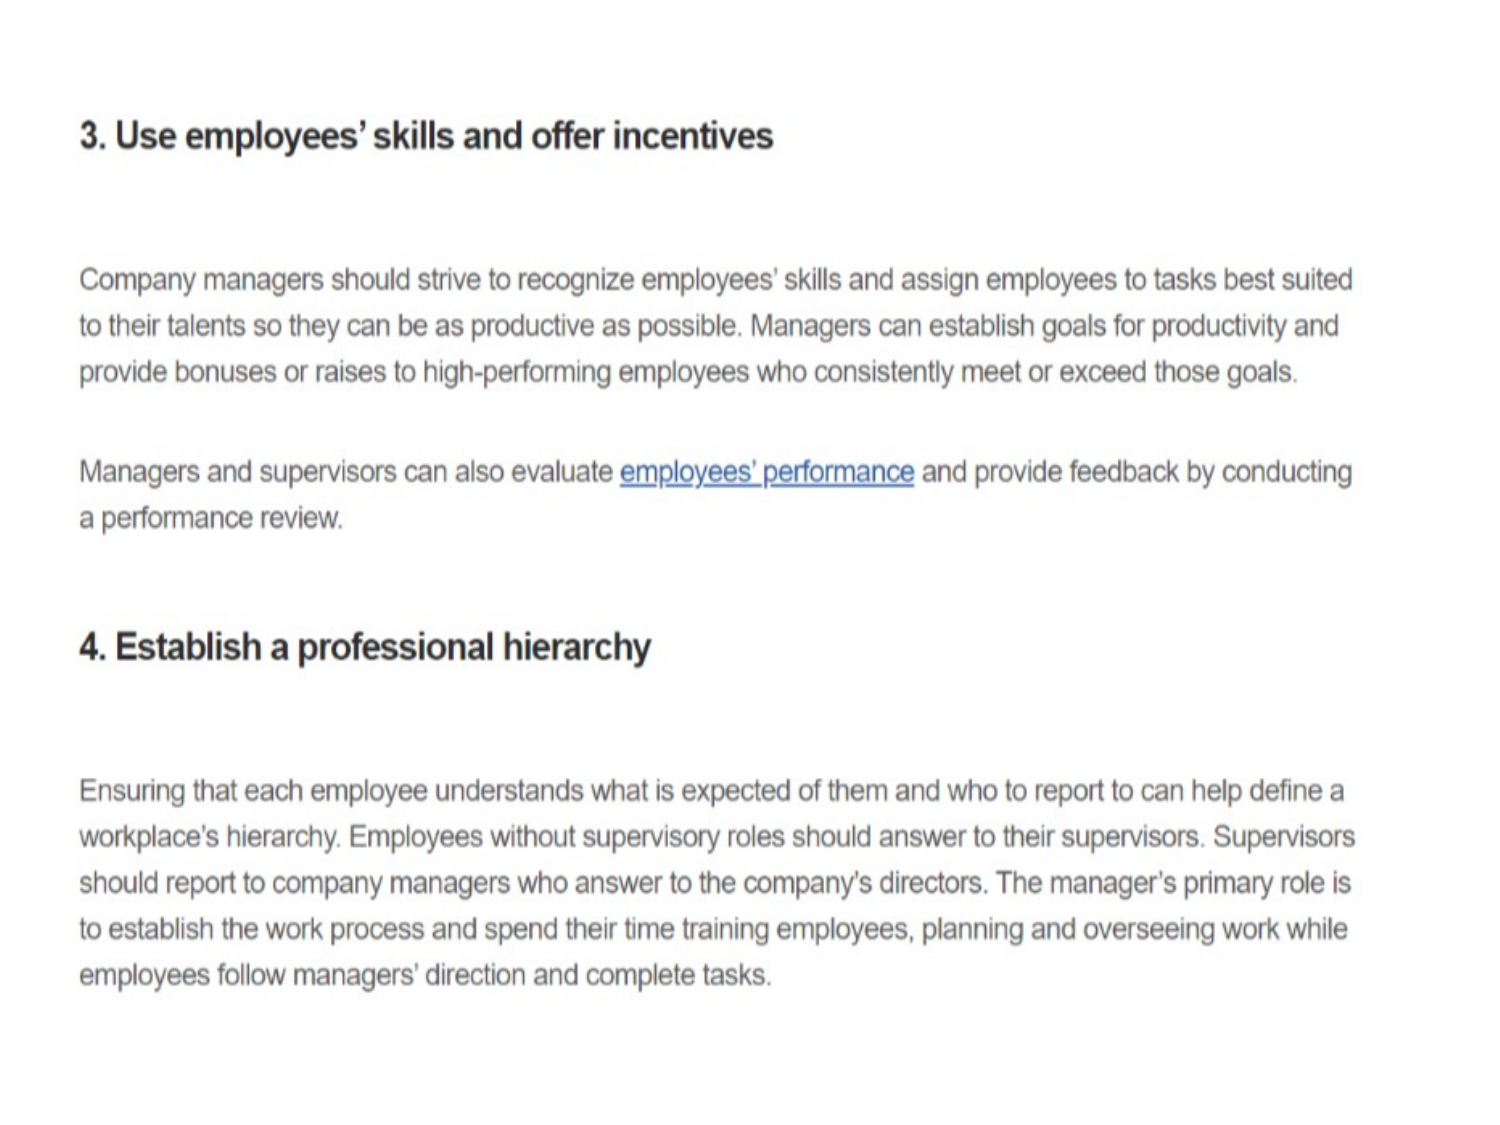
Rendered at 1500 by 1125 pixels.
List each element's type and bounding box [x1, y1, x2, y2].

picture [49, 87, 1451, 1038]
